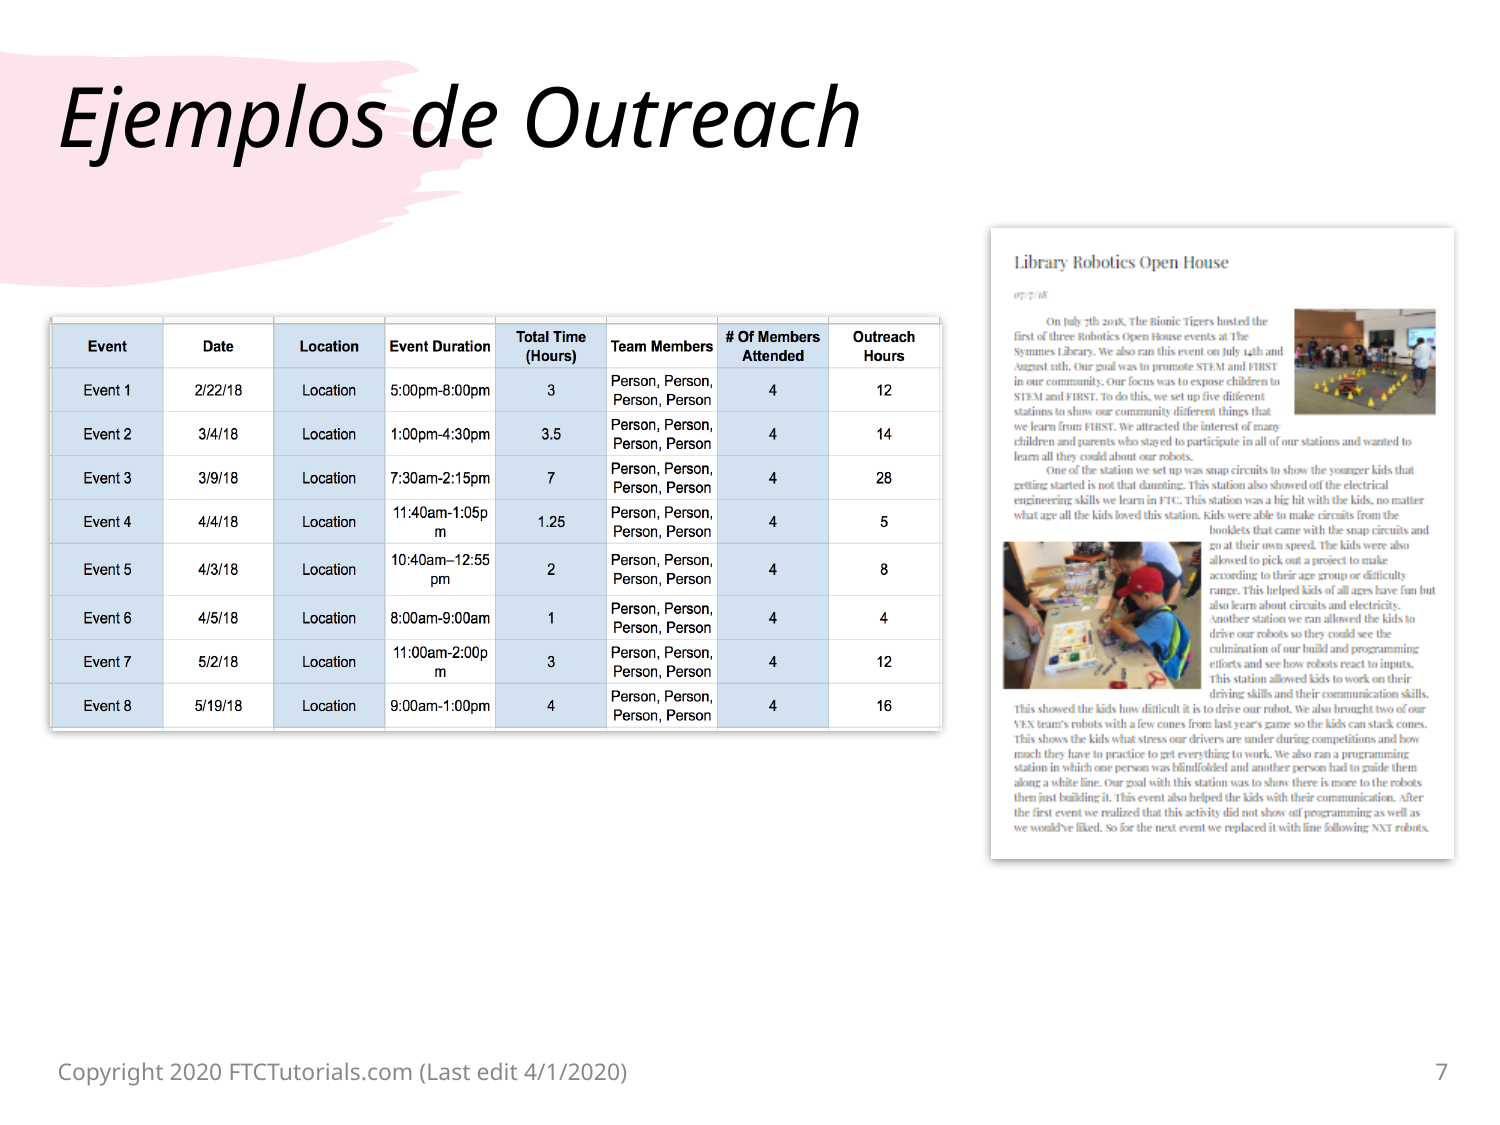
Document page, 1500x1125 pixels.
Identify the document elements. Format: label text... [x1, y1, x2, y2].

title Ejemplos de Outreach [42, 59, 1464, 182]
picture [991, 227, 1455, 860]
picture [50, 317, 942, 732]
slide_number 7 [1378, 1042, 1464, 1103]
footer Copyright 2020 FTCTutorials.com (Last edit 4/1/2020) [42, 1042, 718, 1103]
